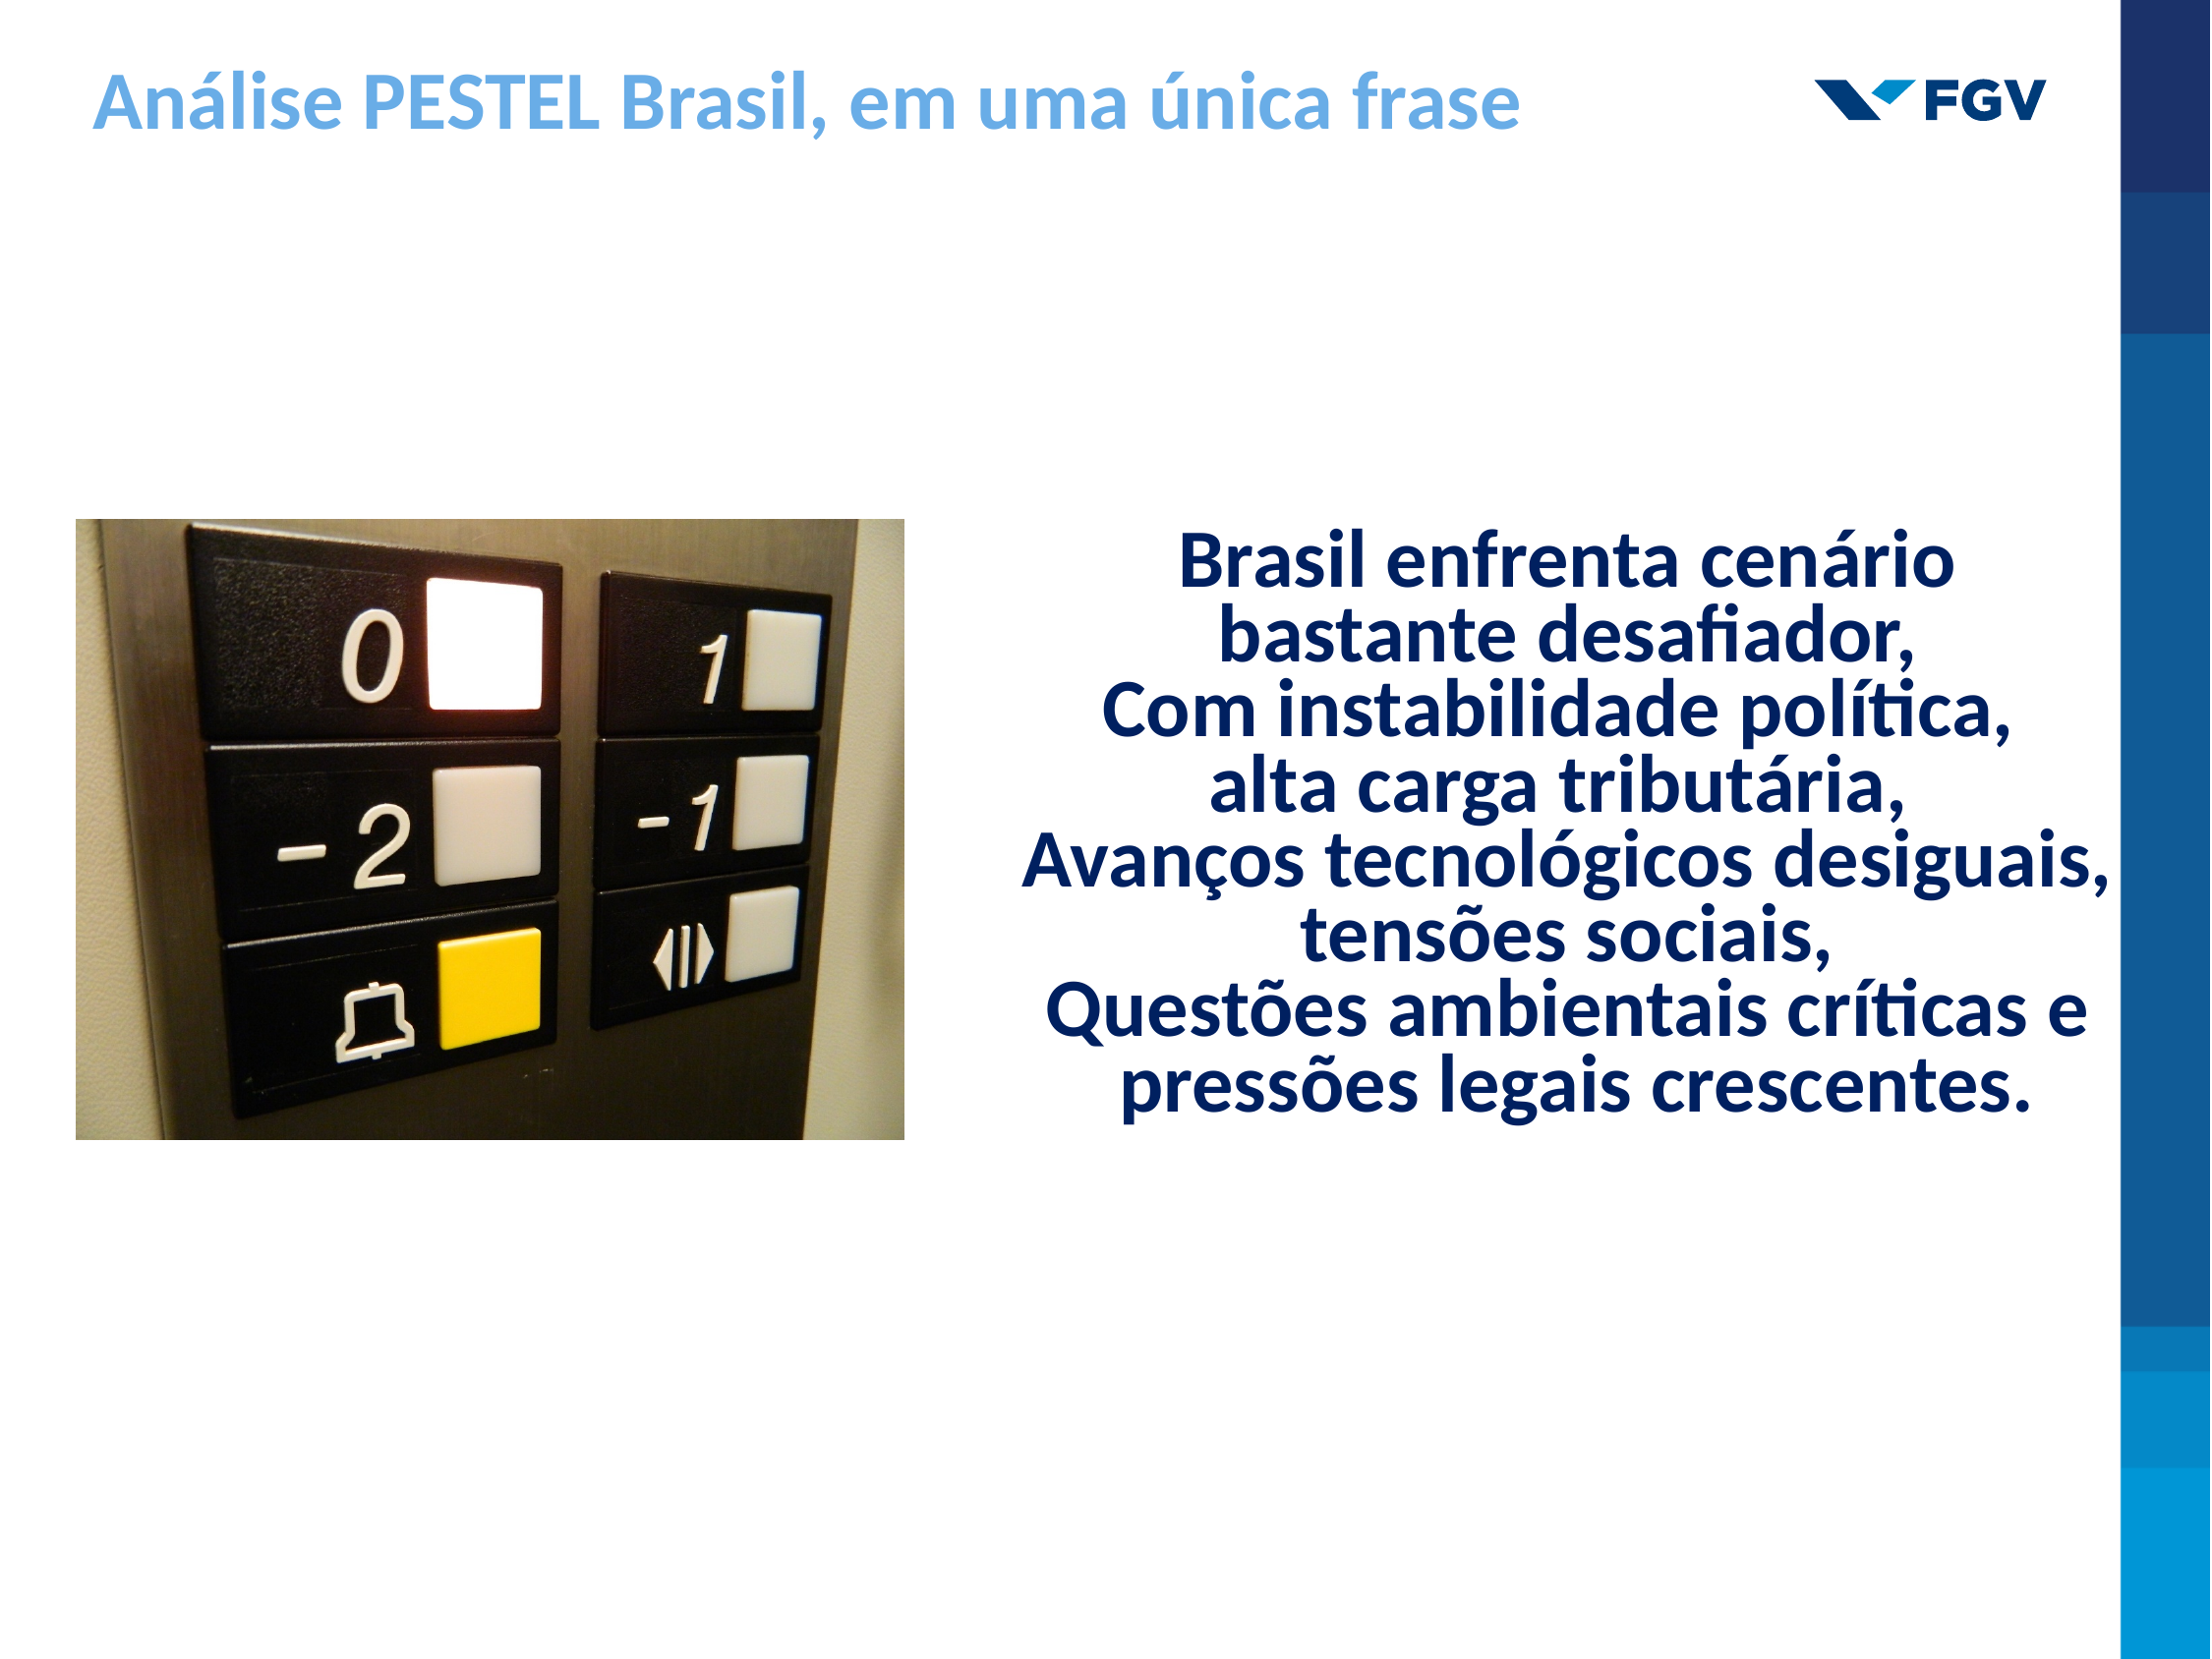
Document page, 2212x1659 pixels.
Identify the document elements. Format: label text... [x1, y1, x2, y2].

title Análise PESTEL Brasil, em uma única frase [78, 38, 1733, 156]
list Brasil enfrenta cenário bastante desafiador, Com instabilidade política, alta carga tributária, Avanços tecnológicos desiguais, tensões sociais, Questões ambientais críticas e pressões legais crescentes. [1004, 387, 2131, 1659]
picture [2, 0, 2210, 1659]
